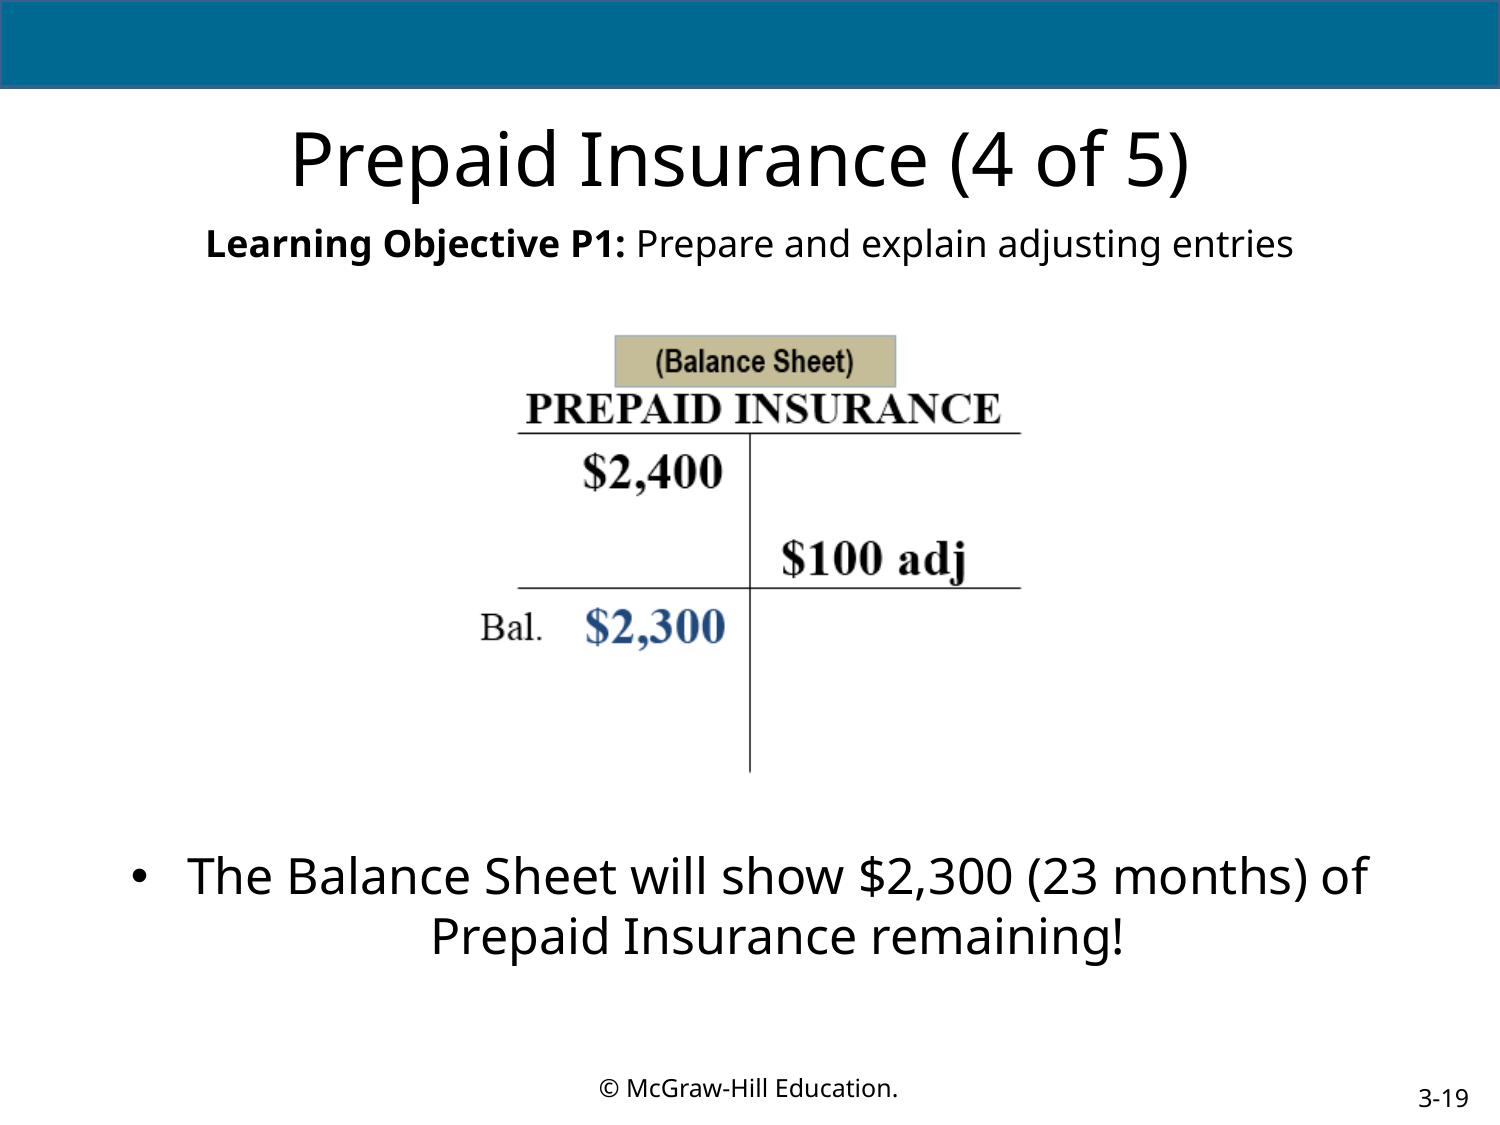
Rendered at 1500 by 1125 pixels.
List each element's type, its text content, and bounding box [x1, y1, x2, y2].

list Learning Objective P1: Prepare and explain adjusting entries [124, 212, 1376, 276]
title Prepaid Insurance (4 of 5) [0, 87, 1500, 226]
list The Balance Sheet will show $2,300 (23 months) of Prepaid Insurance remaining! [74, 837, 1426, 1063]
picture [474, 309, 1026, 776]
